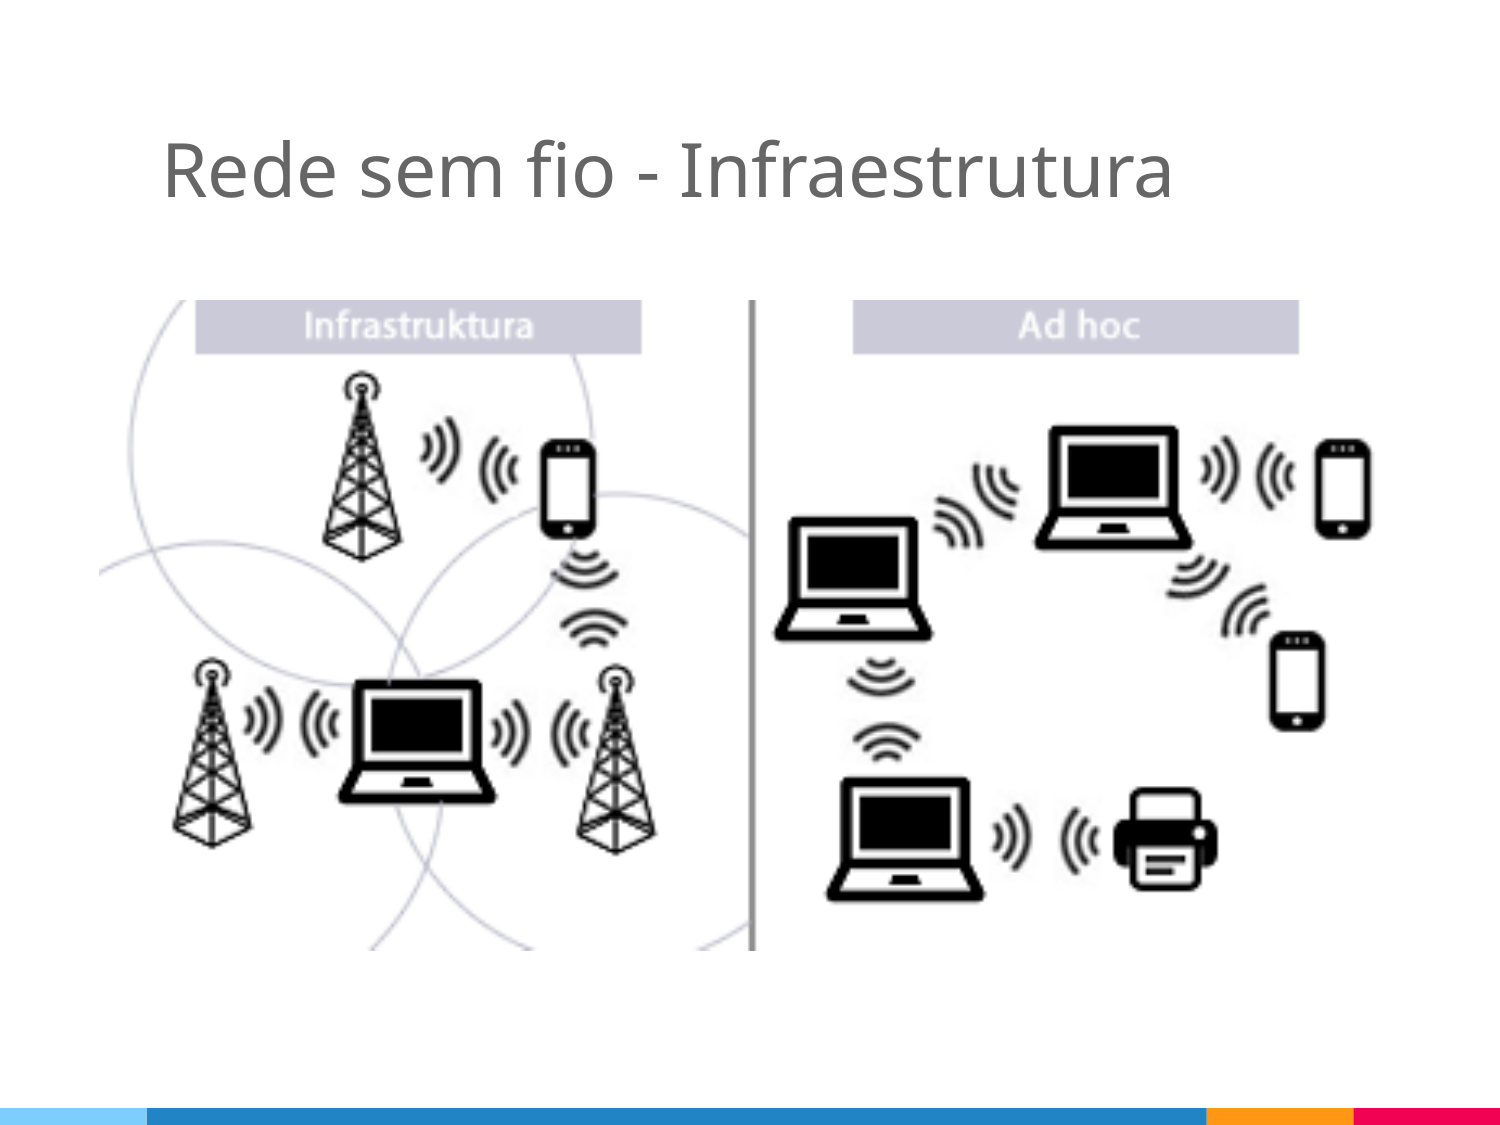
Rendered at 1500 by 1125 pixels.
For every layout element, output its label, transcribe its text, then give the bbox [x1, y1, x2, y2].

text_box Rede sem fio - Infraestrutura [146, 40, 1207, 228]
picture [99, 299, 1401, 951]
